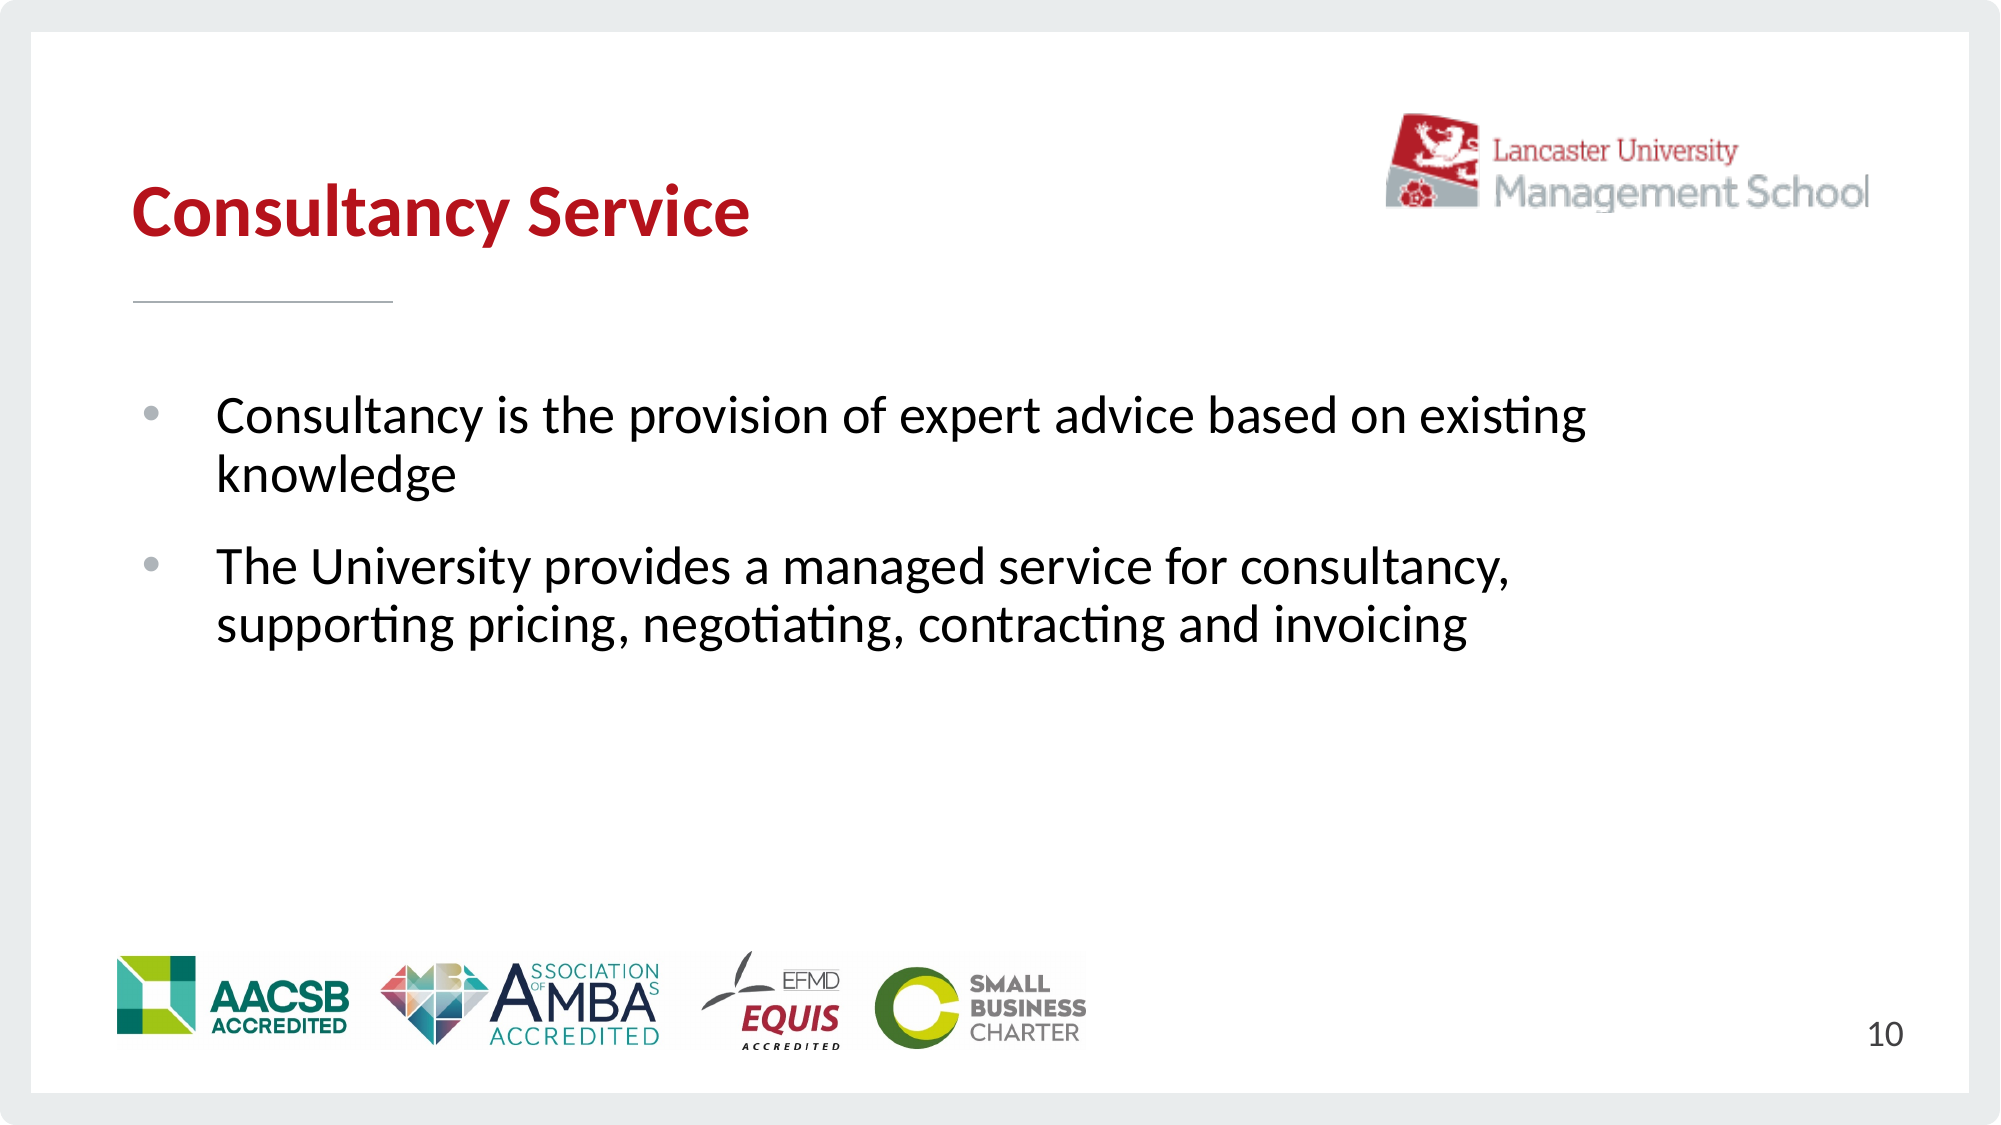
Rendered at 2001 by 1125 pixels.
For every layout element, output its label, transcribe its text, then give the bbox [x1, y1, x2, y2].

picture [117, 951, 1086, 1050]
list Consultancy is the provision of expert advice based on existing knowledge The University provides a managed service for consultancy, supporting pricing, negotiating, contracting and invoicing [126, 379, 1725, 925]
title Consultancy Service [117, 114, 1311, 316]
slide_number 10 [1468, 1001, 1919, 1061]
